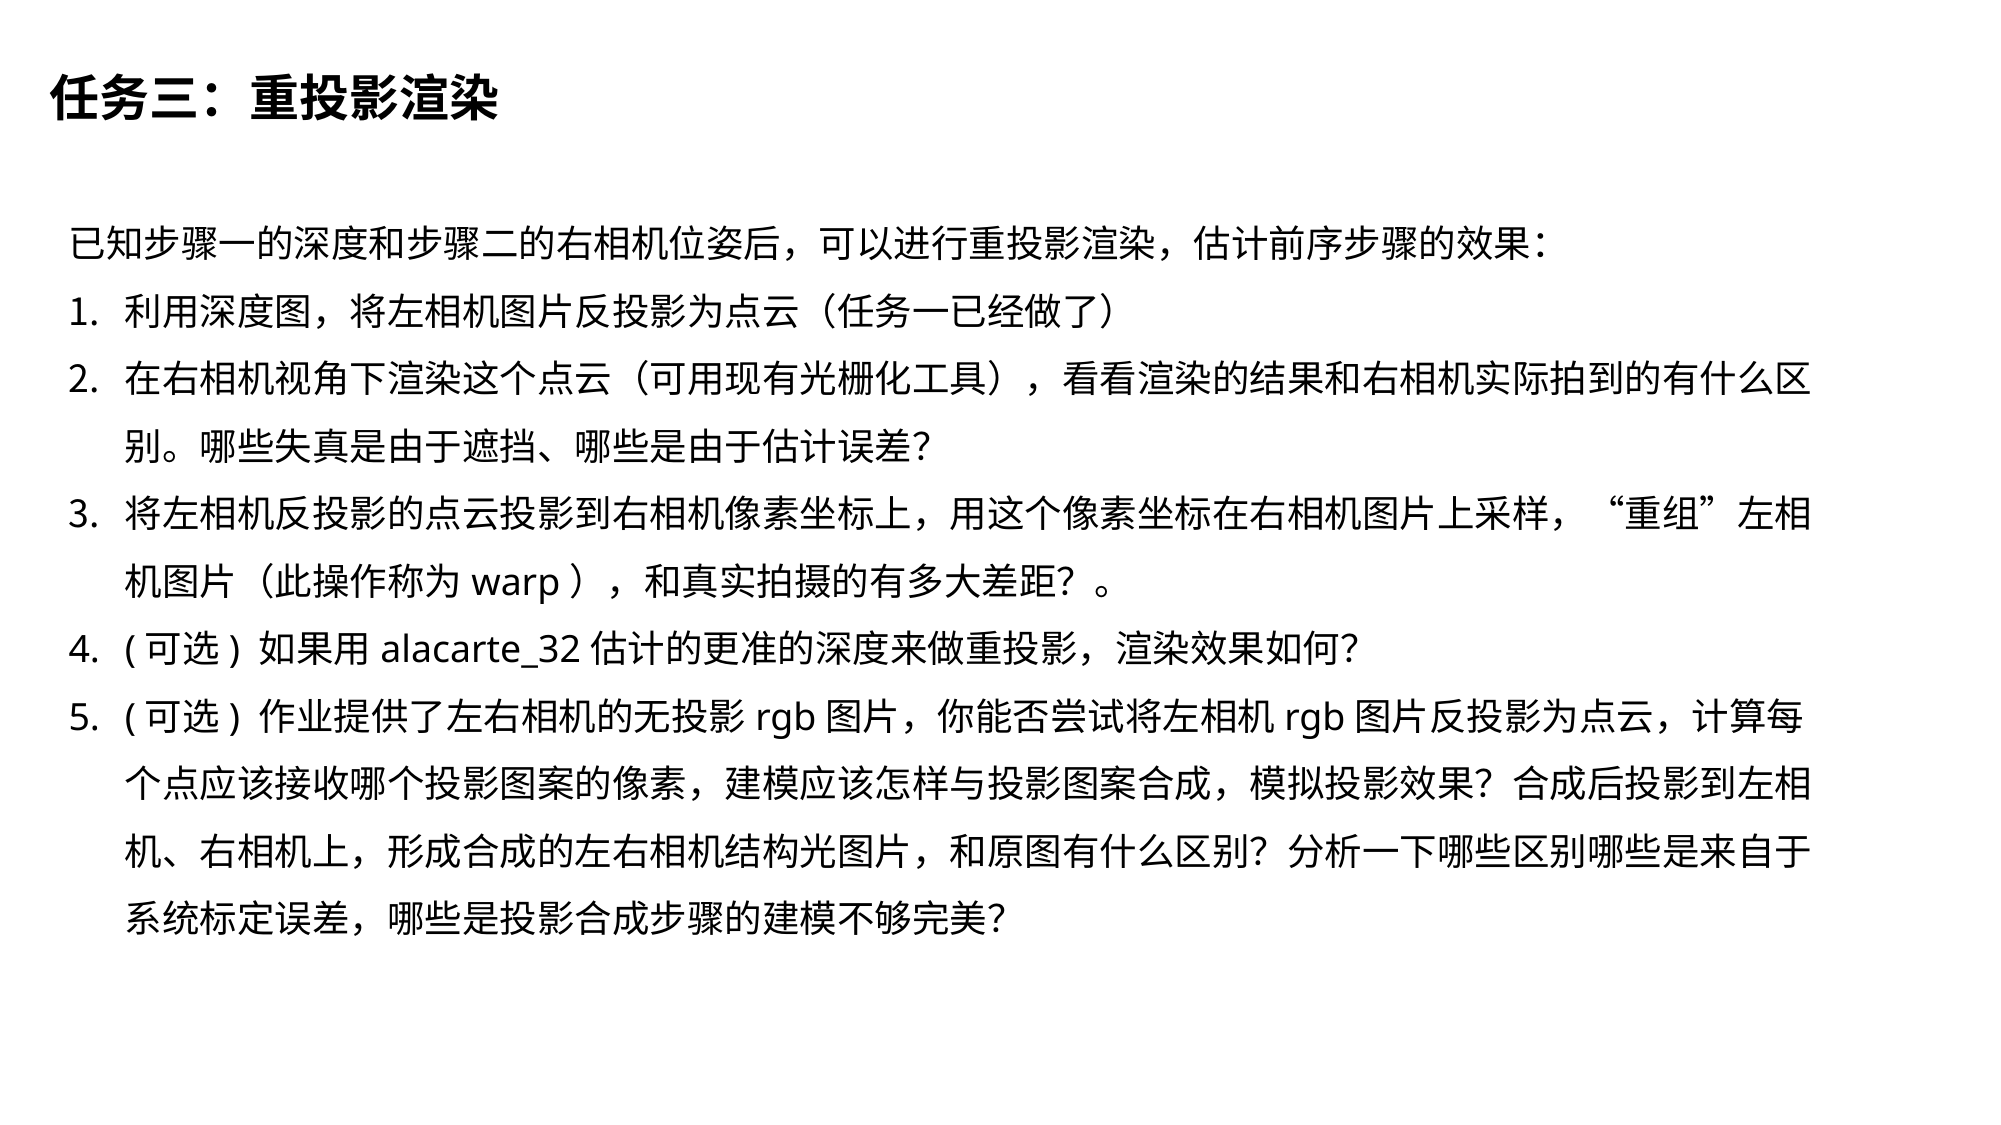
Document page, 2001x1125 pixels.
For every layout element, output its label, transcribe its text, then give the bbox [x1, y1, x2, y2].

text_box 已知步骤一的深度和步骤二的右相机位姿后，可以进行重投影渲染，估计前序步骤的效果： 利用深度图，将左相机图片反投影为点云（任务一已经做了） 在右相机视角下渲染这个点云（可用现有光栅化工具），看看渲染的结果和右相机实际拍到的有什么区别。哪些失真是由于遮挡、哪些是由于估计误差？ 将左相机反投影的点云投影到右相机像素坐标上，用这个像素坐标在右相机图片上采样，“重组”左相机图片（此操作称为warp），和真实拍摄的有多大差距？。 (可选) 如果用alacarte_32估计的更准的深度来做重投影，渲染效果如何？ (可选) 作业提供了左右相机的无投影rgb图片，你能否尝试将左相机rgb图片反投影为点云，计算每个点应该接收哪个投影图案的像素，建模应该怎样与投影图案合成，模拟投影效果？合成后投影到左相机、右相机上，形成合成的左右相机结构光图片，和原图有什么区别？分析一下哪些区别哪些是来自于系统标定误差，哪些是投影合成步骤的建模不够完美？ [53, 190, 1841, 948]
text_box 任务三：重投影渲染 [34, 58, 515, 134]
